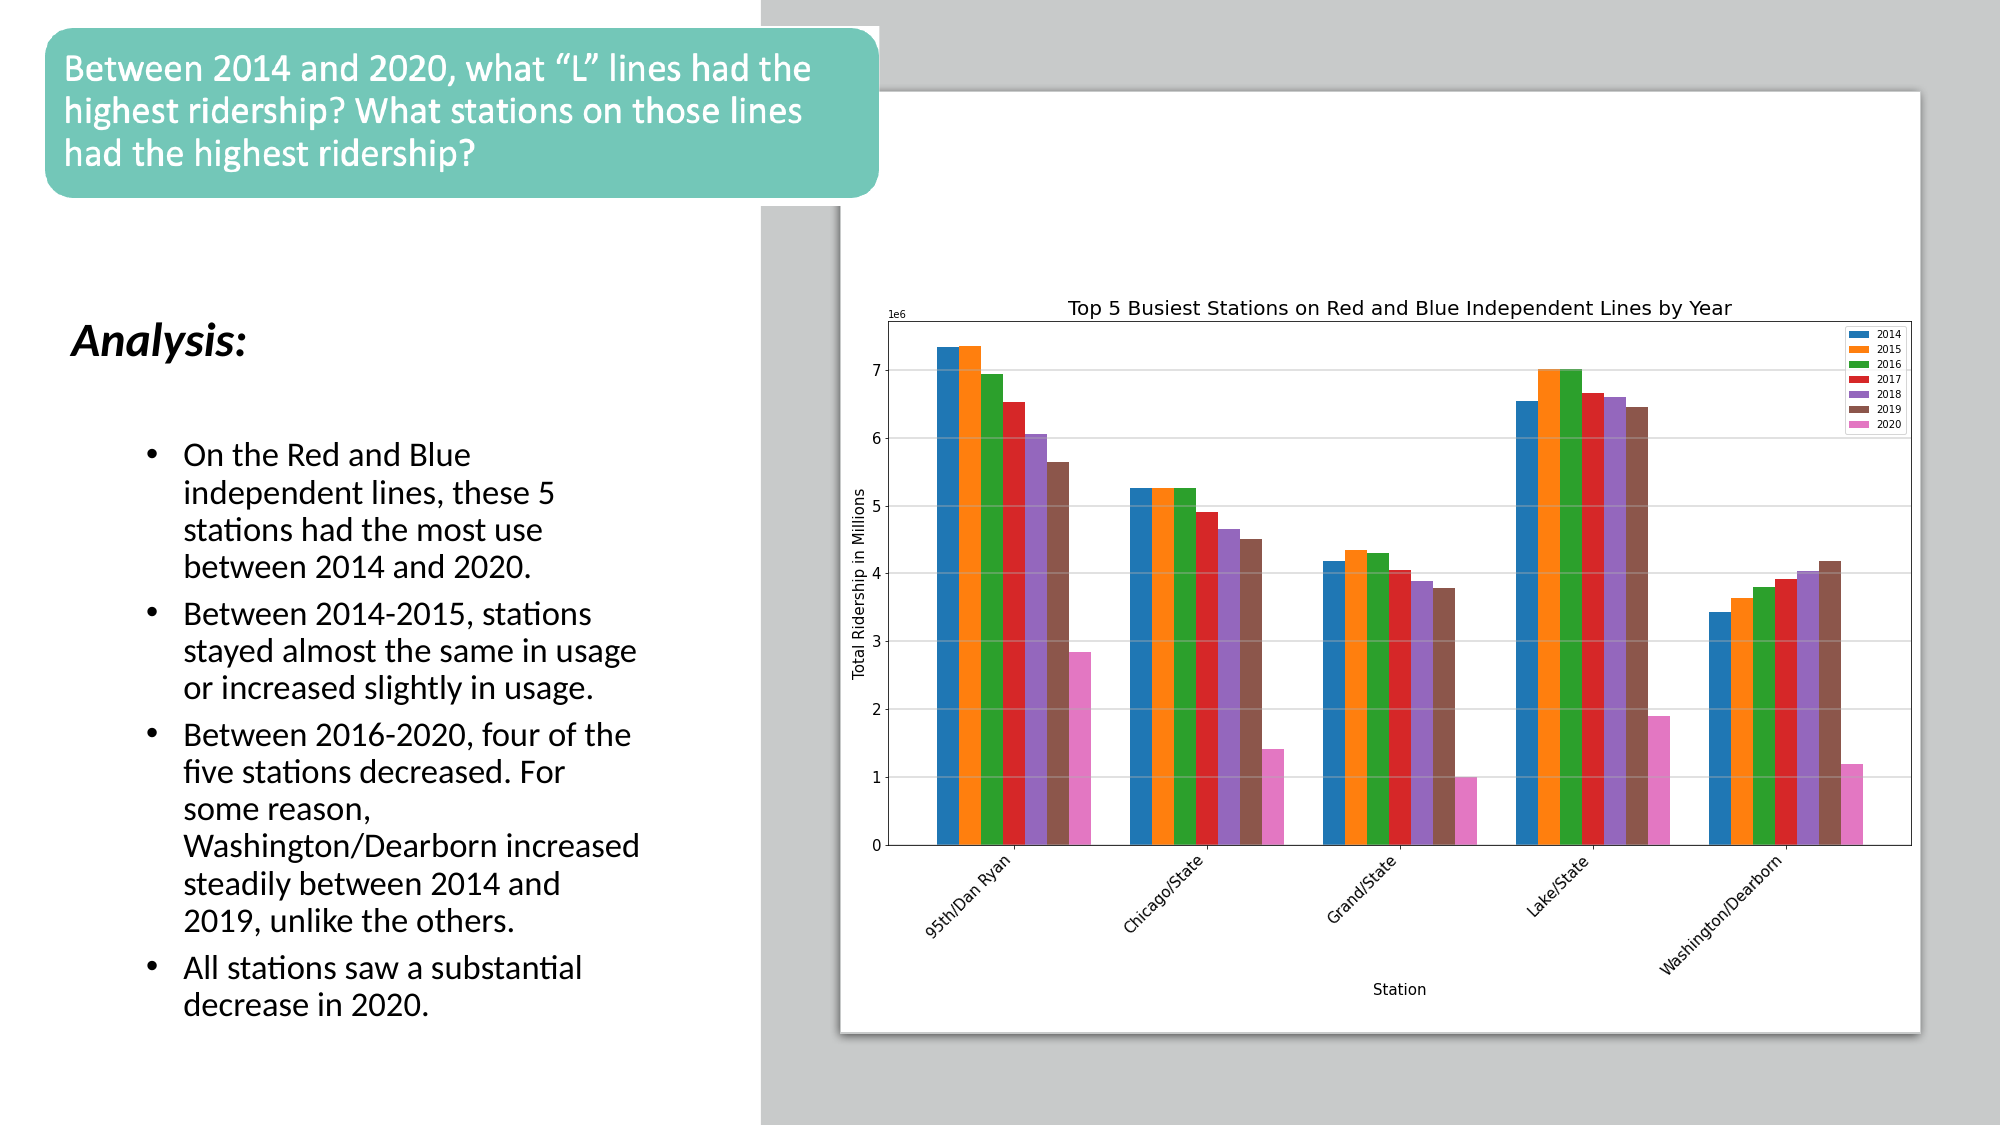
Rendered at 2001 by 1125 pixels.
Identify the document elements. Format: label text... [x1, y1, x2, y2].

picture [842, 289, 1921, 1009]
list Analysis: On the Red and Blue independent lines, these 5 stations had the most use between 2014 and 2020. Between 2014-2015, stations stayed almost the same in usage or increased slightly in usage. Between 2016-2020, four of the five stations decreased. For some reason, Washington/Dearborn increased steadily between 2014 and 2019, unlike the others. All stations saw a substantial decrease in 2020. [56, 307, 659, 1066]
text_box [760, 0, 2000, 1125]
picture [36, 26, 880, 206]
text_box [839, 90, 1922, 1034]
